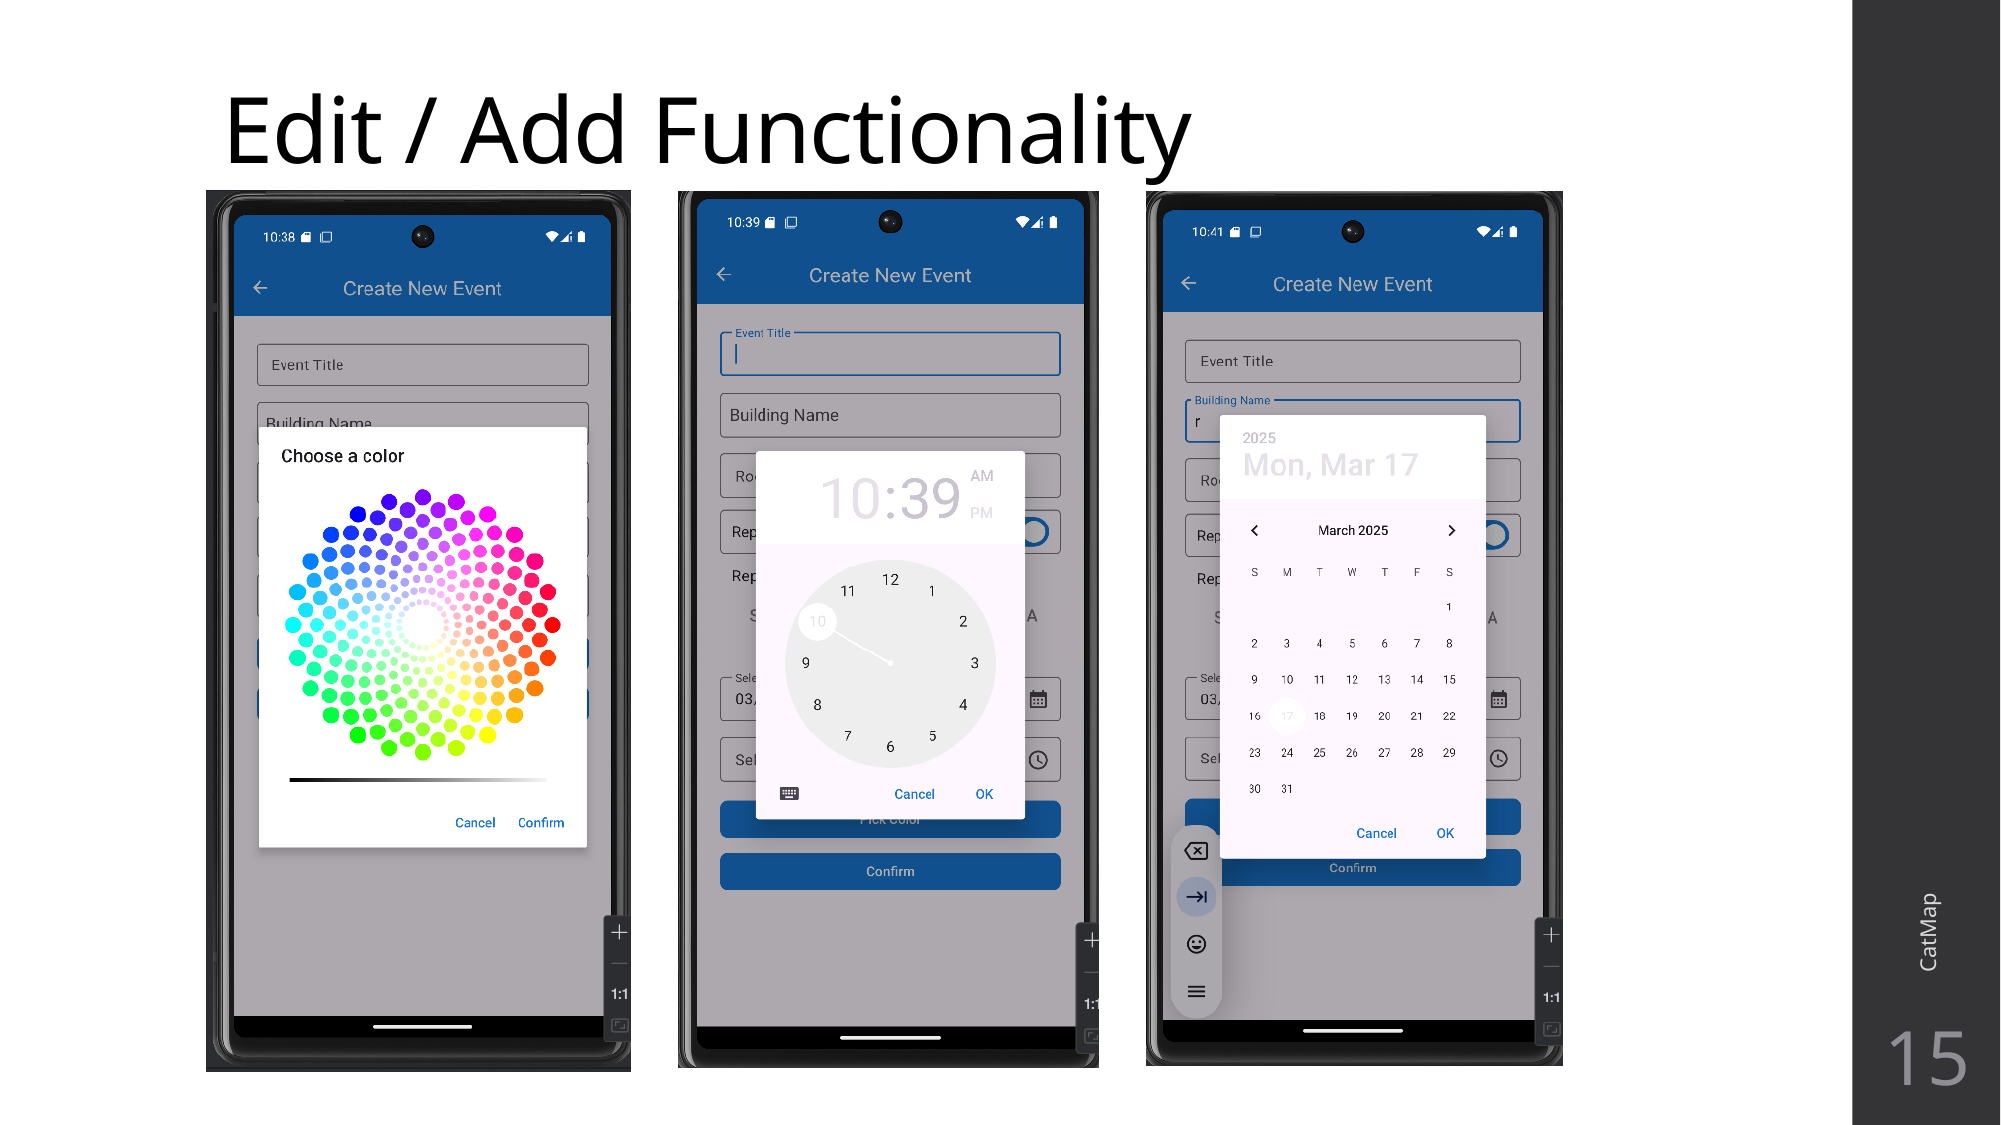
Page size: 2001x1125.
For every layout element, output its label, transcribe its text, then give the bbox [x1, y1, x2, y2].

title Edit / Add Functionality [206, 60, 1797, 191]
footer CatMap [1897, 400, 1958, 988]
picture [678, 190, 1099, 1068]
picture [1146, 190, 1564, 1066]
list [206, 190, 631, 1072]
slide_number 15 [1852, 1012, 2000, 1110]
